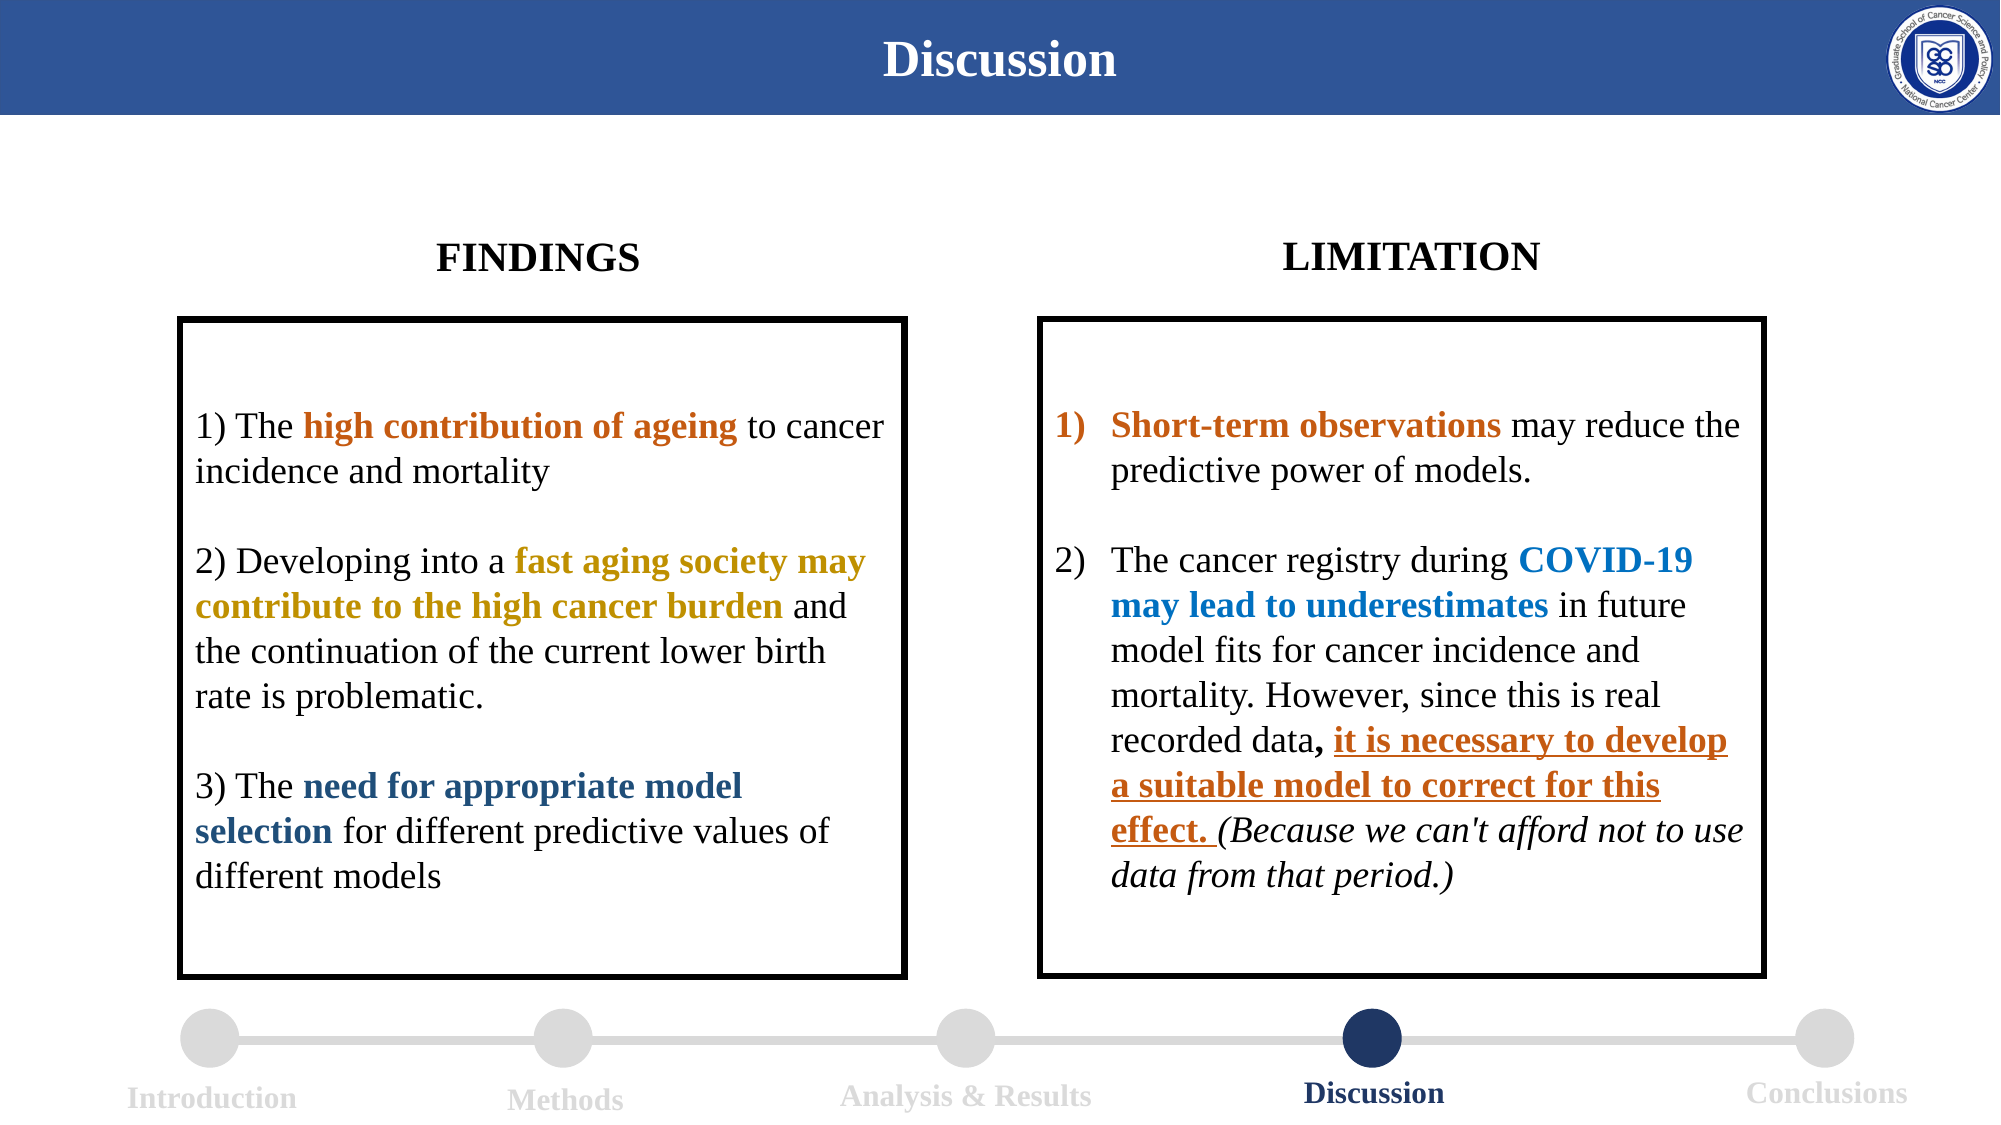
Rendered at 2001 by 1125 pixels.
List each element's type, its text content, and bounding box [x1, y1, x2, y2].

text_box 1) The high contribution of ageing to cancer incidence and mortality 2) Developing into a fast aging society may contribute to the high cancer burden and the continuation of the current lower birth rate is problematic. 3) The need for appropriate model selection for different predictive values of different models [179, 318, 905, 978]
text_box FINDINGS [421, 222, 656, 287]
text_box Short-term observations may reduce the predictive power of models. The cancer registry during COVID-19 may lead to underestimates in future model fits for cancer incidence and mortality. However, since this is real recorded data, it is necessary to develop a suitable model to correct for this effect. (Because we can't afford not to use data from that period.) [1039, 318, 1765, 977]
text_box Analysis & Results [824, 1068, 1108, 1120]
text_box [0, 0, 2000, 115]
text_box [180, 1008, 1855, 1068]
text_box LIMITATION [1267, 221, 1556, 287]
text_box Introduction [112, 1069, 313, 1123]
text_box Discussion [867, 16, 1132, 94]
picture [1886, 5, 1993, 113]
text_box Conclusions [1731, 1065, 1923, 1118]
text_box Discussion [1288, 1068, 1460, 1118]
text_box Methods [492, 1072, 639, 1125]
